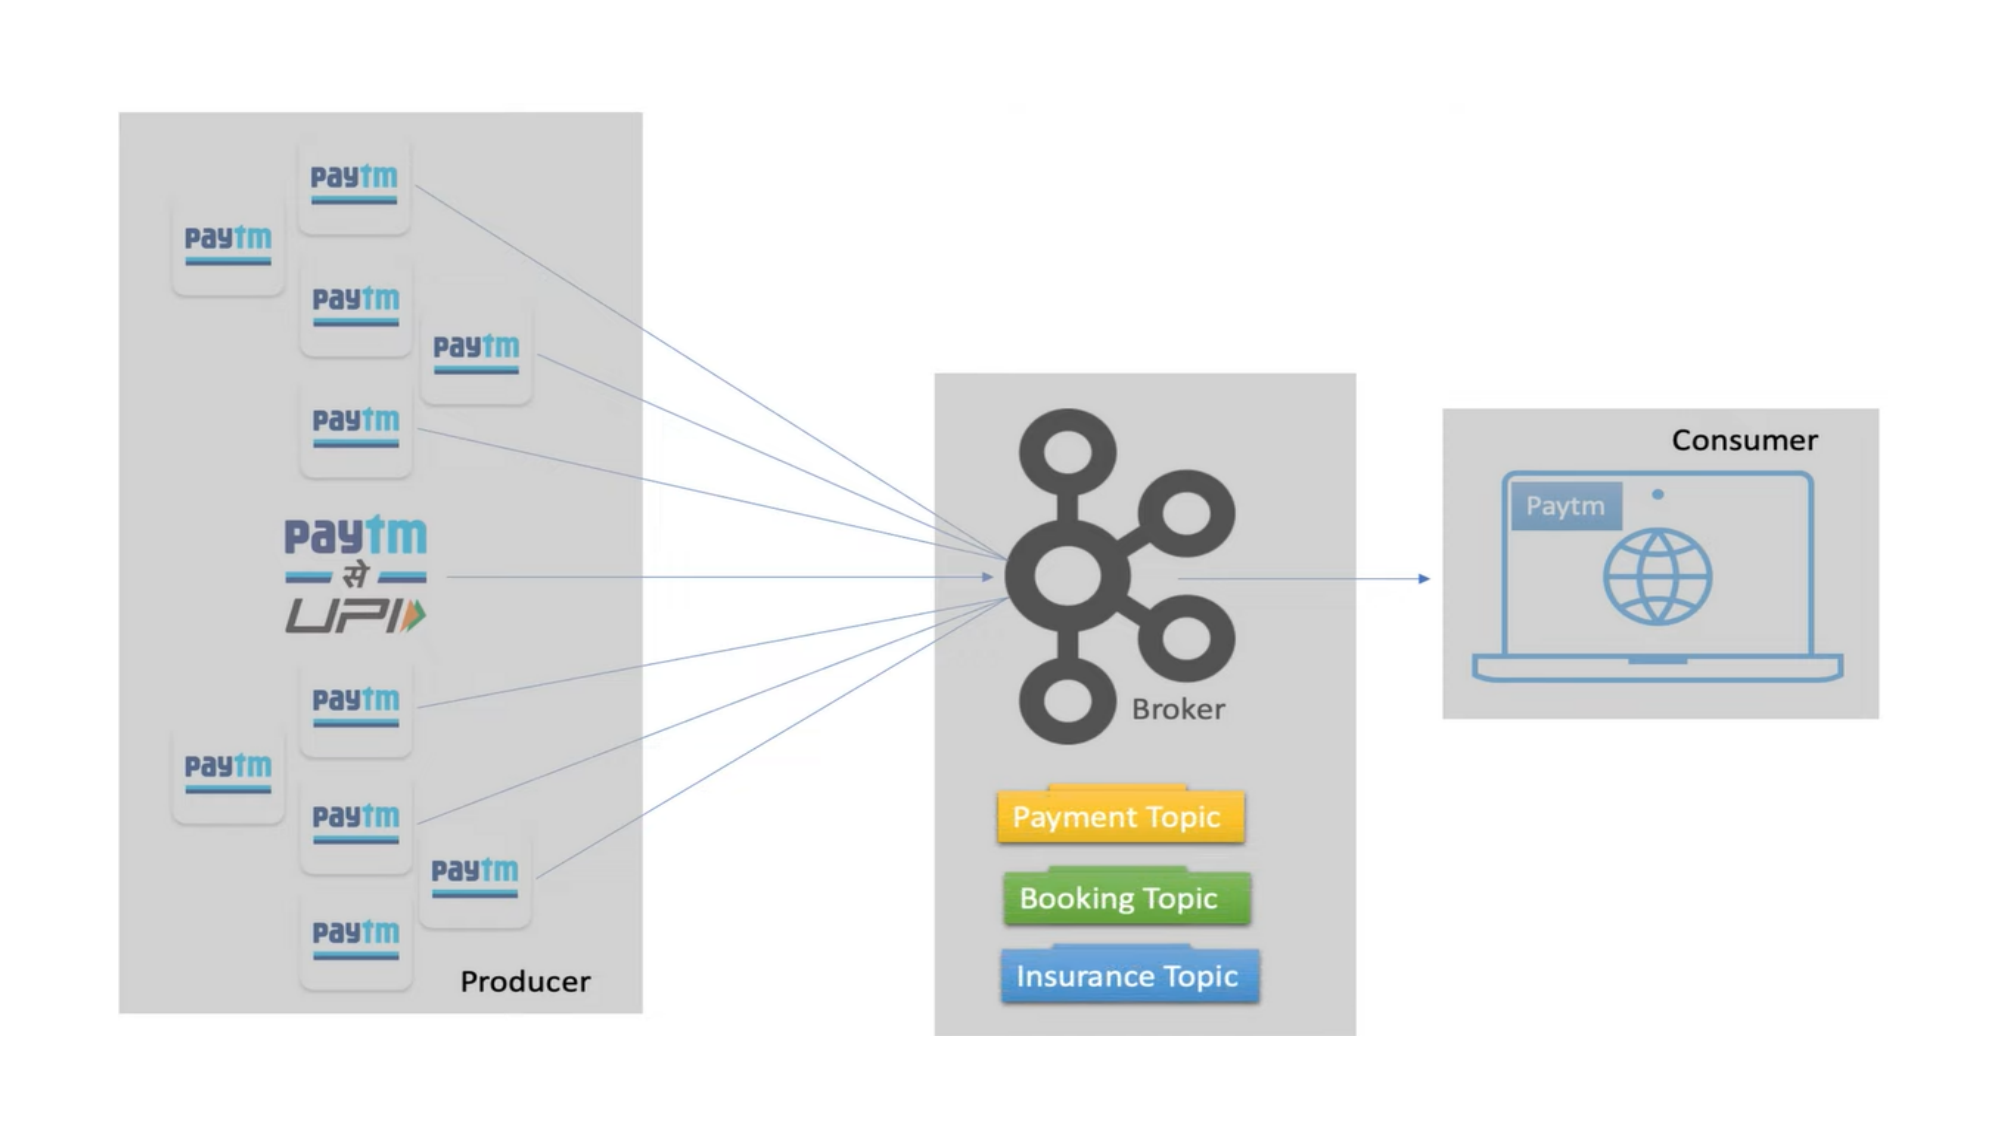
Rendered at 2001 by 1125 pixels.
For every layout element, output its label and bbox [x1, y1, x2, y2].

picture [117, 103, 1892, 1036]
